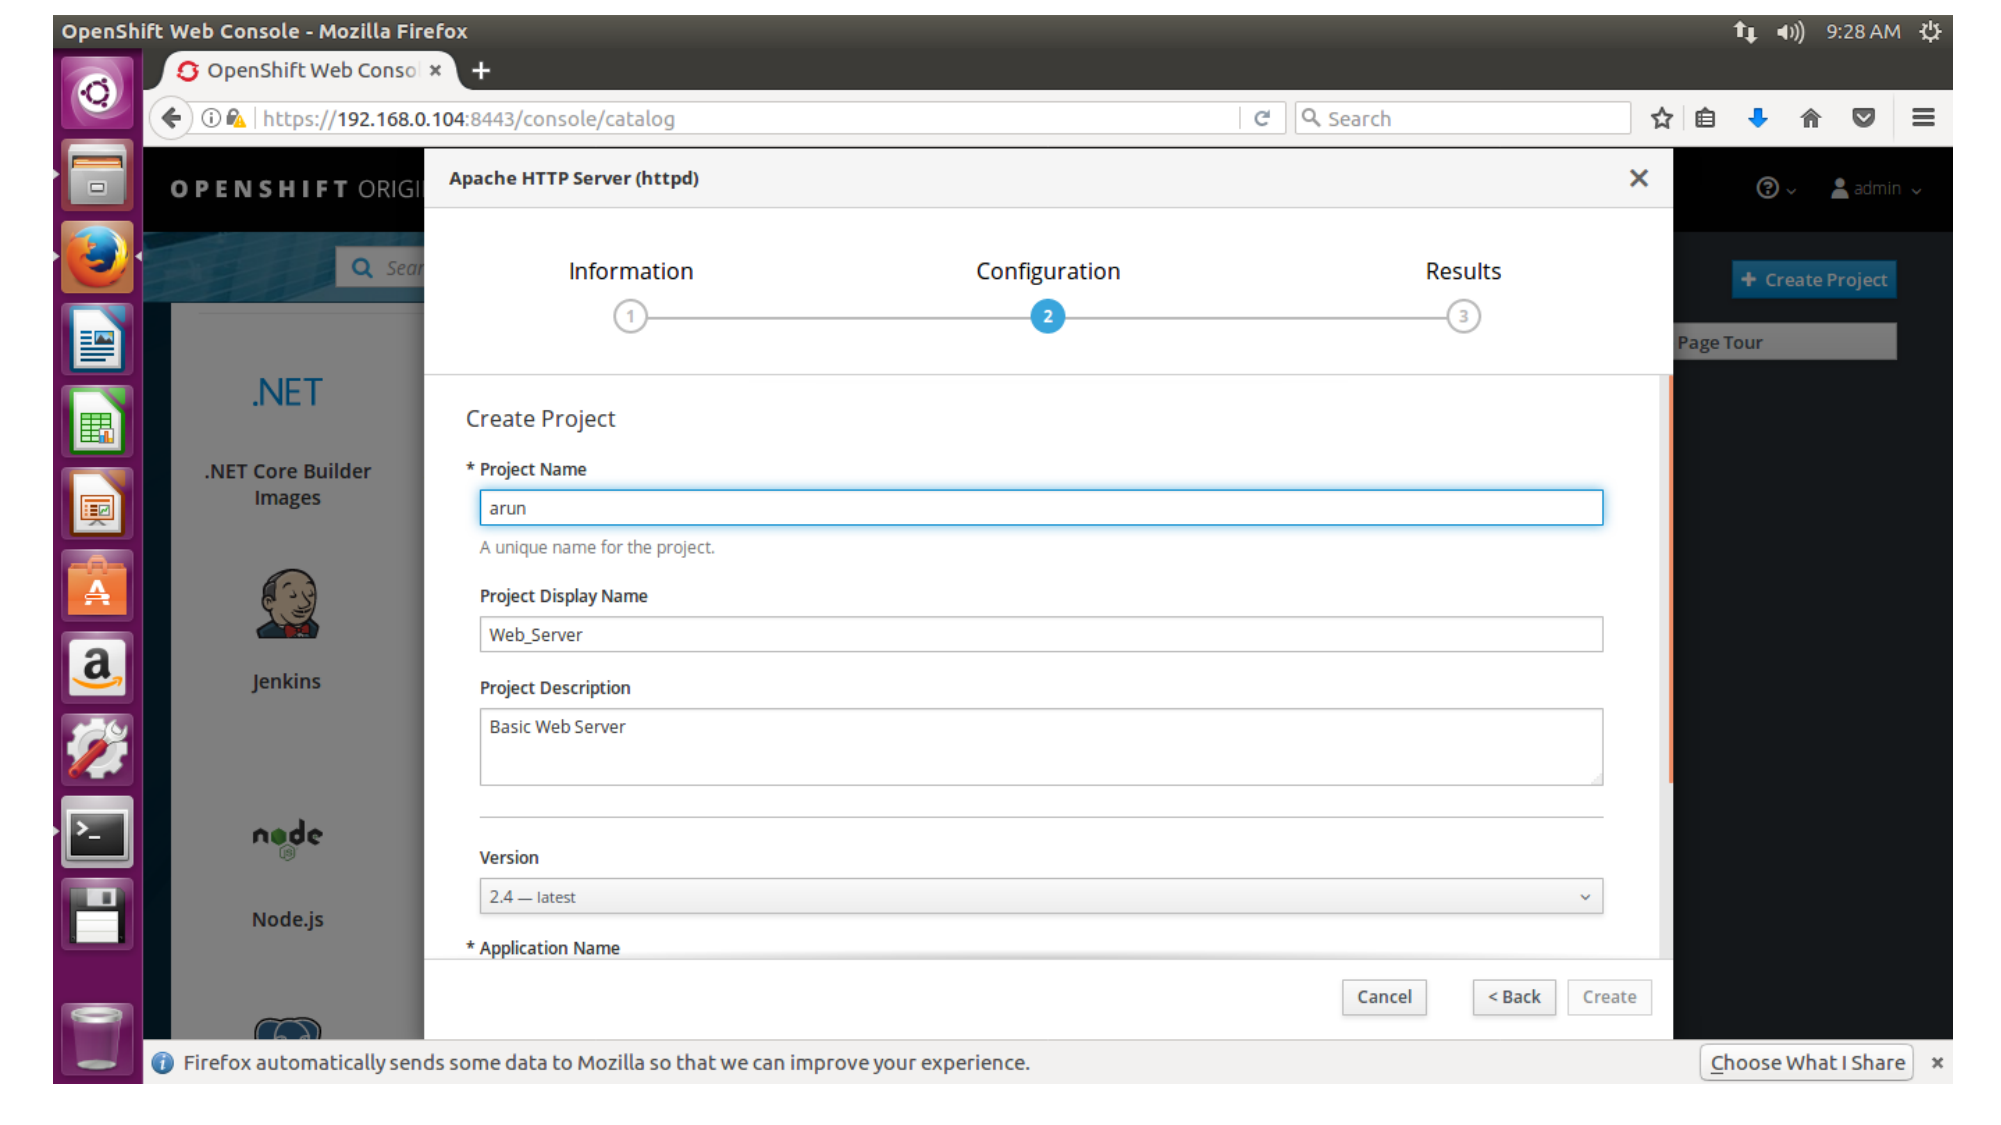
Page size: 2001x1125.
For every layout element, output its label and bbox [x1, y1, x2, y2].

list [53, 15, 1953, 1084]
